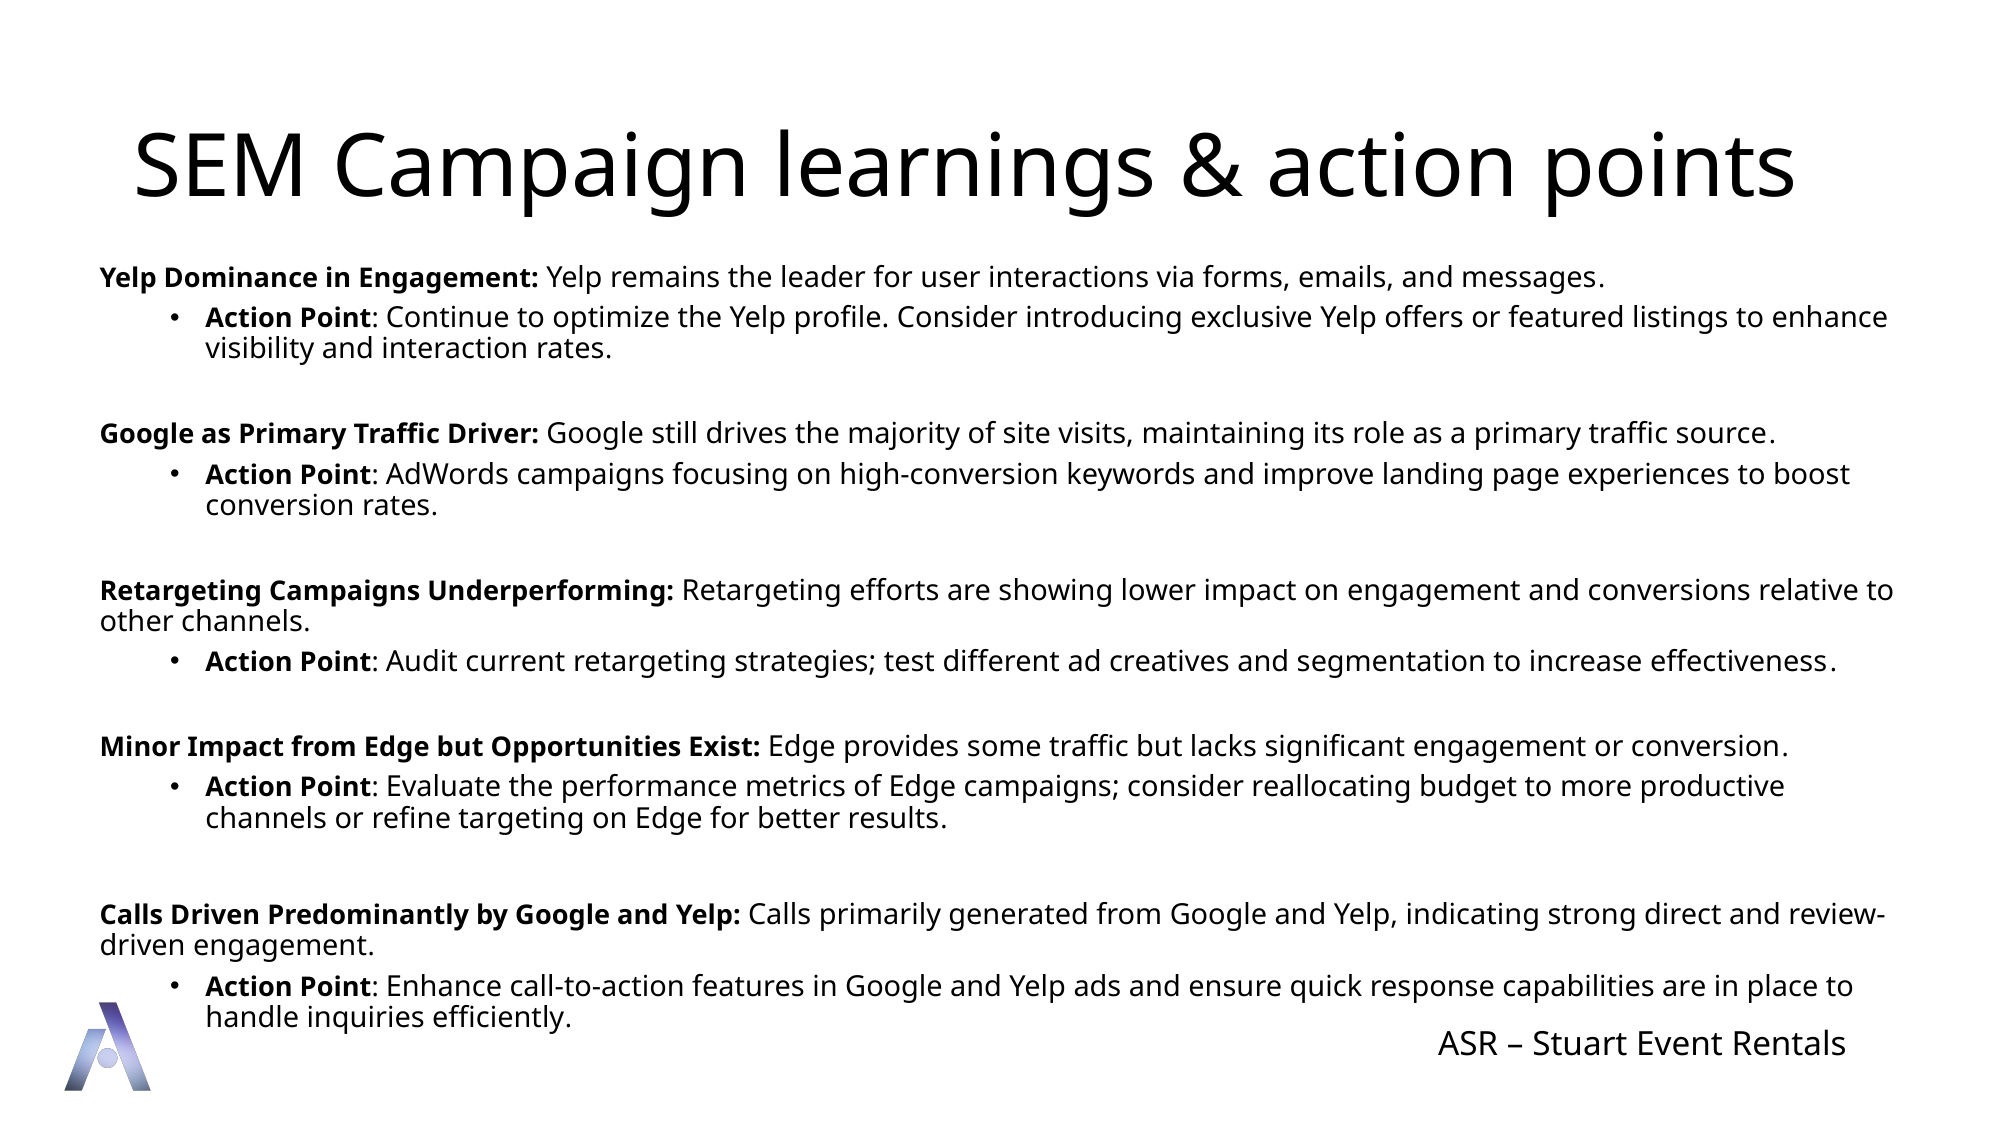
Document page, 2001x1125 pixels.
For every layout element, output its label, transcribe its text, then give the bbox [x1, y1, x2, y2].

title SEM Campaign learnings & action points [118, 59, 1882, 255]
picture [43, 982, 172, 1111]
list Yelp Dominance in Engagement: Yelp remains the leader for user interactions via forms, emails, and messages. Action Point: Continue to optimize the Yelp profile. Consider introducing exclusive Yelp offers or featured listings to enhance visibility and interaction rates. Google as Primary Traffic Driver: Google still drives the majority of site visits, maintaining its role as a primary traffic source. Action Point: AdWords campaigns focusing on high-conversion keywords and improve landing page experiences to boost conversion rates. Retargeting Campaigns Underperforming: Retargeting efforts are showing lower impact on engagement and conversions relative to other channels. Action Point: Audit current retargeting strategies; test different ad creatives and segmentation to increase effectiveness. Minor Impact from Edge but Opportunities Exist: Edge provides some traffic but lacks significant engagement or conversion. Action Point: Evaluate the performance metrics of Edge campaigns; consider reallocating budget to more productive channels or refine targeting on Edge for better results. Calls Driven Predominantly by Google and Yelp: Calls primarily generated from Google and Yelp, indicating strong direct and review-driven engagement. Action Point: Enhance call-to-action features in Google and Yelp ads and ensure quick response capabilities are in place to handle inquiries efficiently. [84, 255, 1916, 1045]
list ASR – Stuart Event Rentals [999, 999, 1863, 1090]
